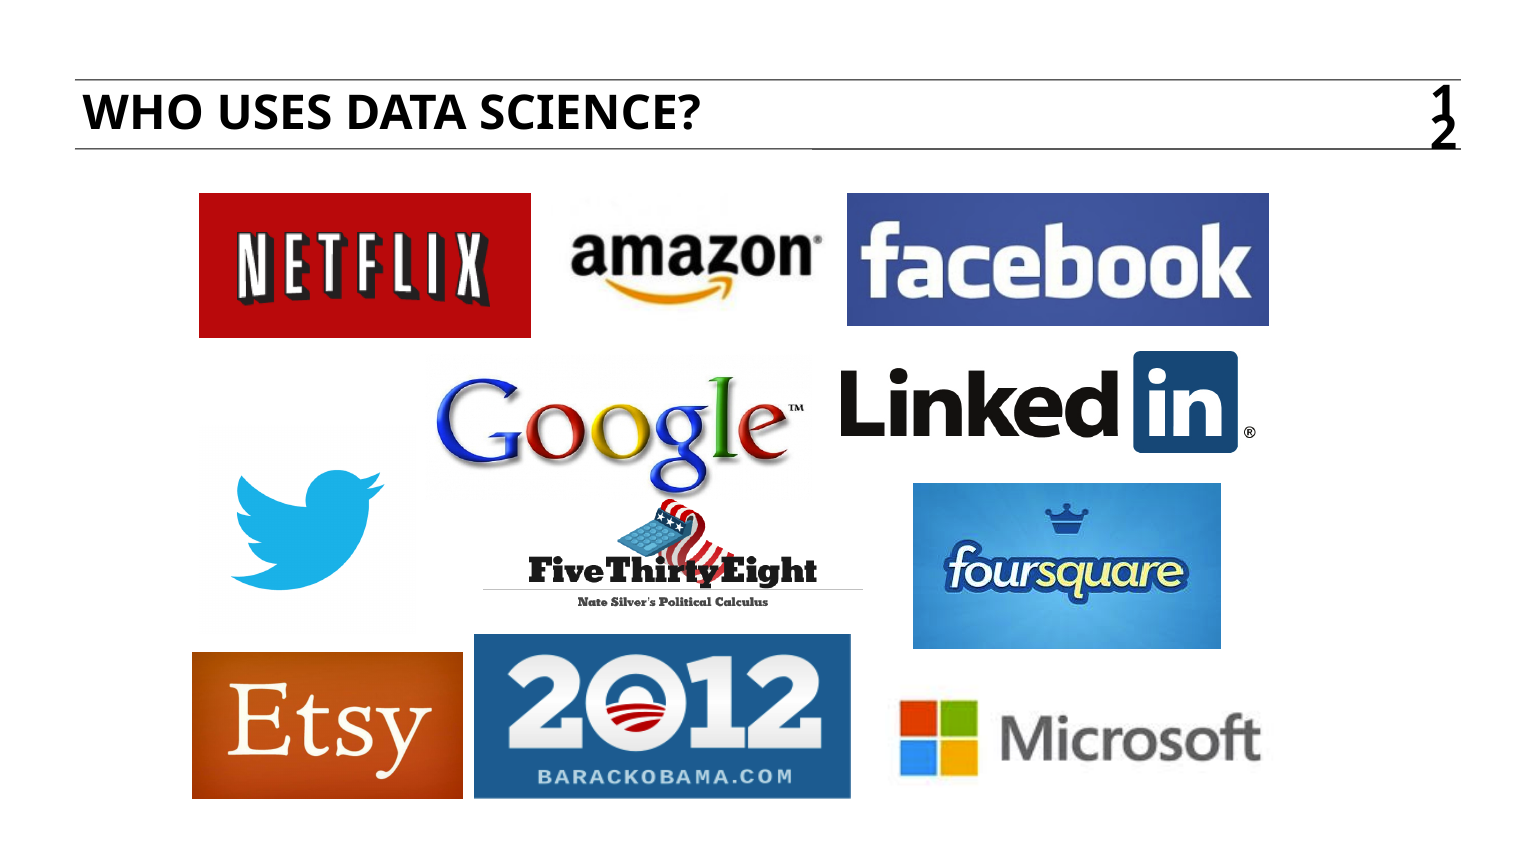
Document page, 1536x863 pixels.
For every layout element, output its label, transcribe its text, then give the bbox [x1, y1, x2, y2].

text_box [192, 193, 1275, 799]
slide_number 12 [1419, 86, 1461, 138]
list who uses data science? [67, 81, 1118, 132]
